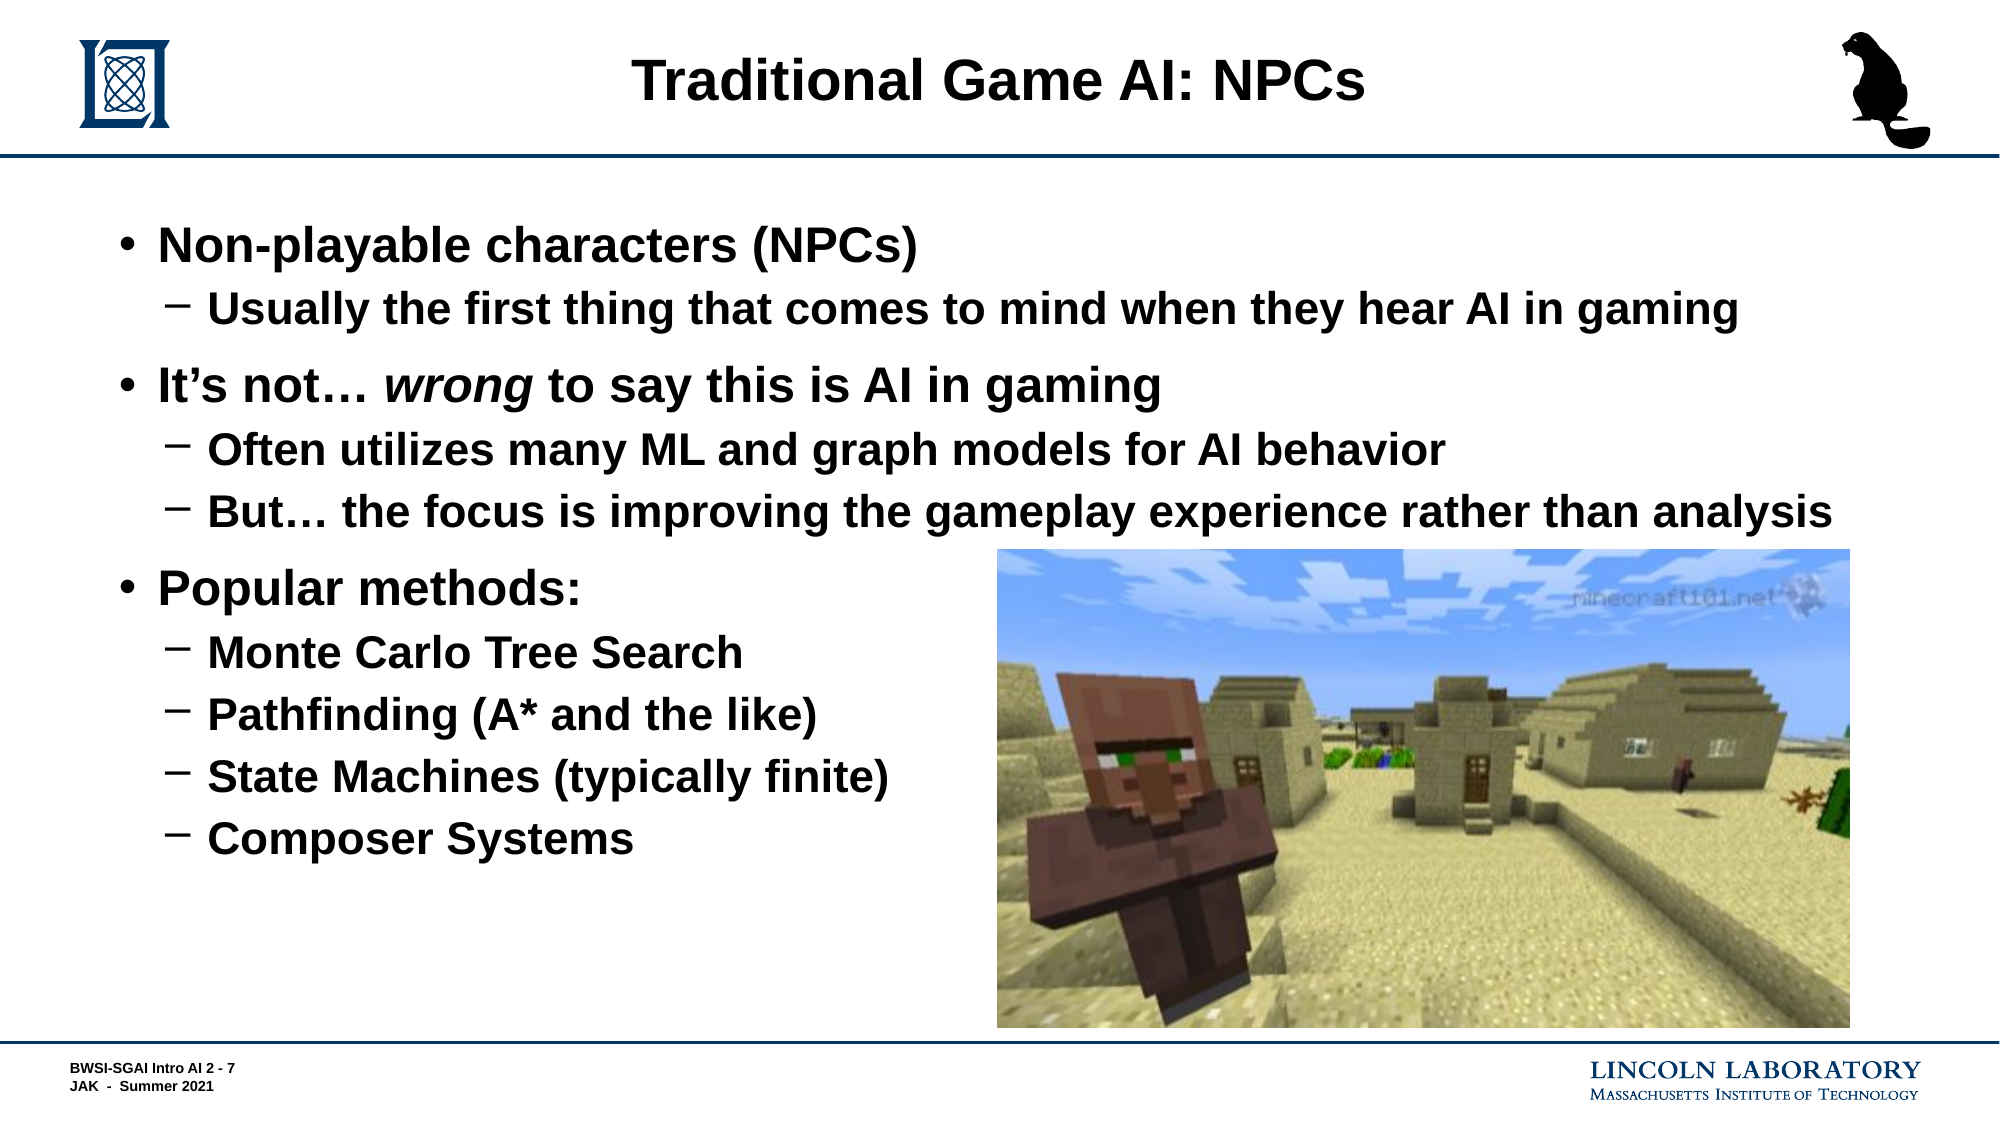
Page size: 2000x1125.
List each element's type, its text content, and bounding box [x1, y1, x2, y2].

picture [1588, 1061, 1921, 1100]
picture [997, 549, 1850, 1028]
picture [79, 40, 170, 128]
picture [1830, 20, 1942, 156]
list Non-playable characters (NPCs) Usually the first thing that comes to mind when they hear AI in gaming It’s not… wrong to say this is AI in gaming Often utilizes many ML and graph models for AI behavior But… the focus is improving the gameplay experience rather than analysis Popular methods: Monte Carlo Tree Search Pathfinding (A* and the like) State Machines (typically finite) Composer Systems [103, 211, 1896, 1004]
title Traditional Game AI: NPCs [205, 16, 1794, 151]
